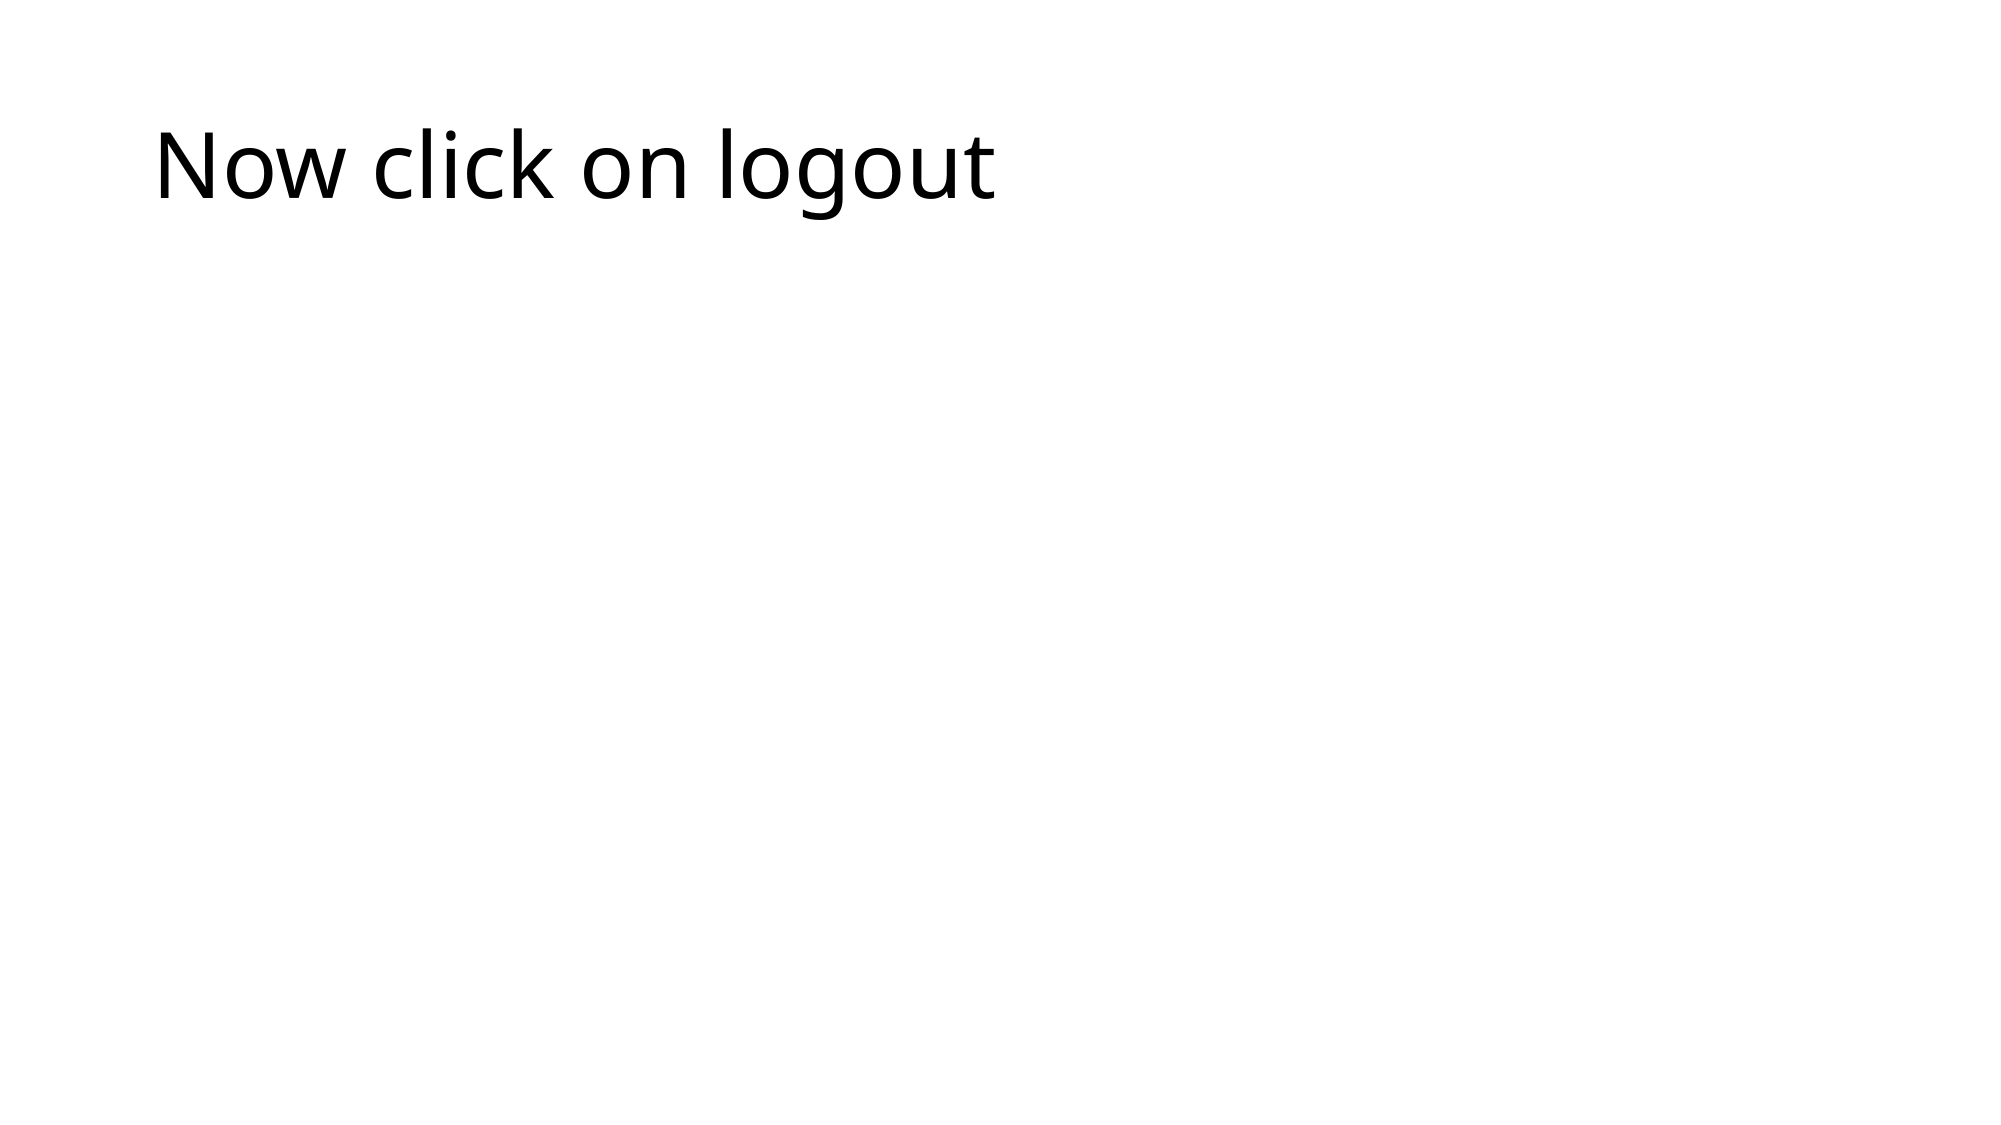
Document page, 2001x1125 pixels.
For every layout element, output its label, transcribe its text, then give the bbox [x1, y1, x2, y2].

title Now click on logout [137, 59, 1863, 278]
